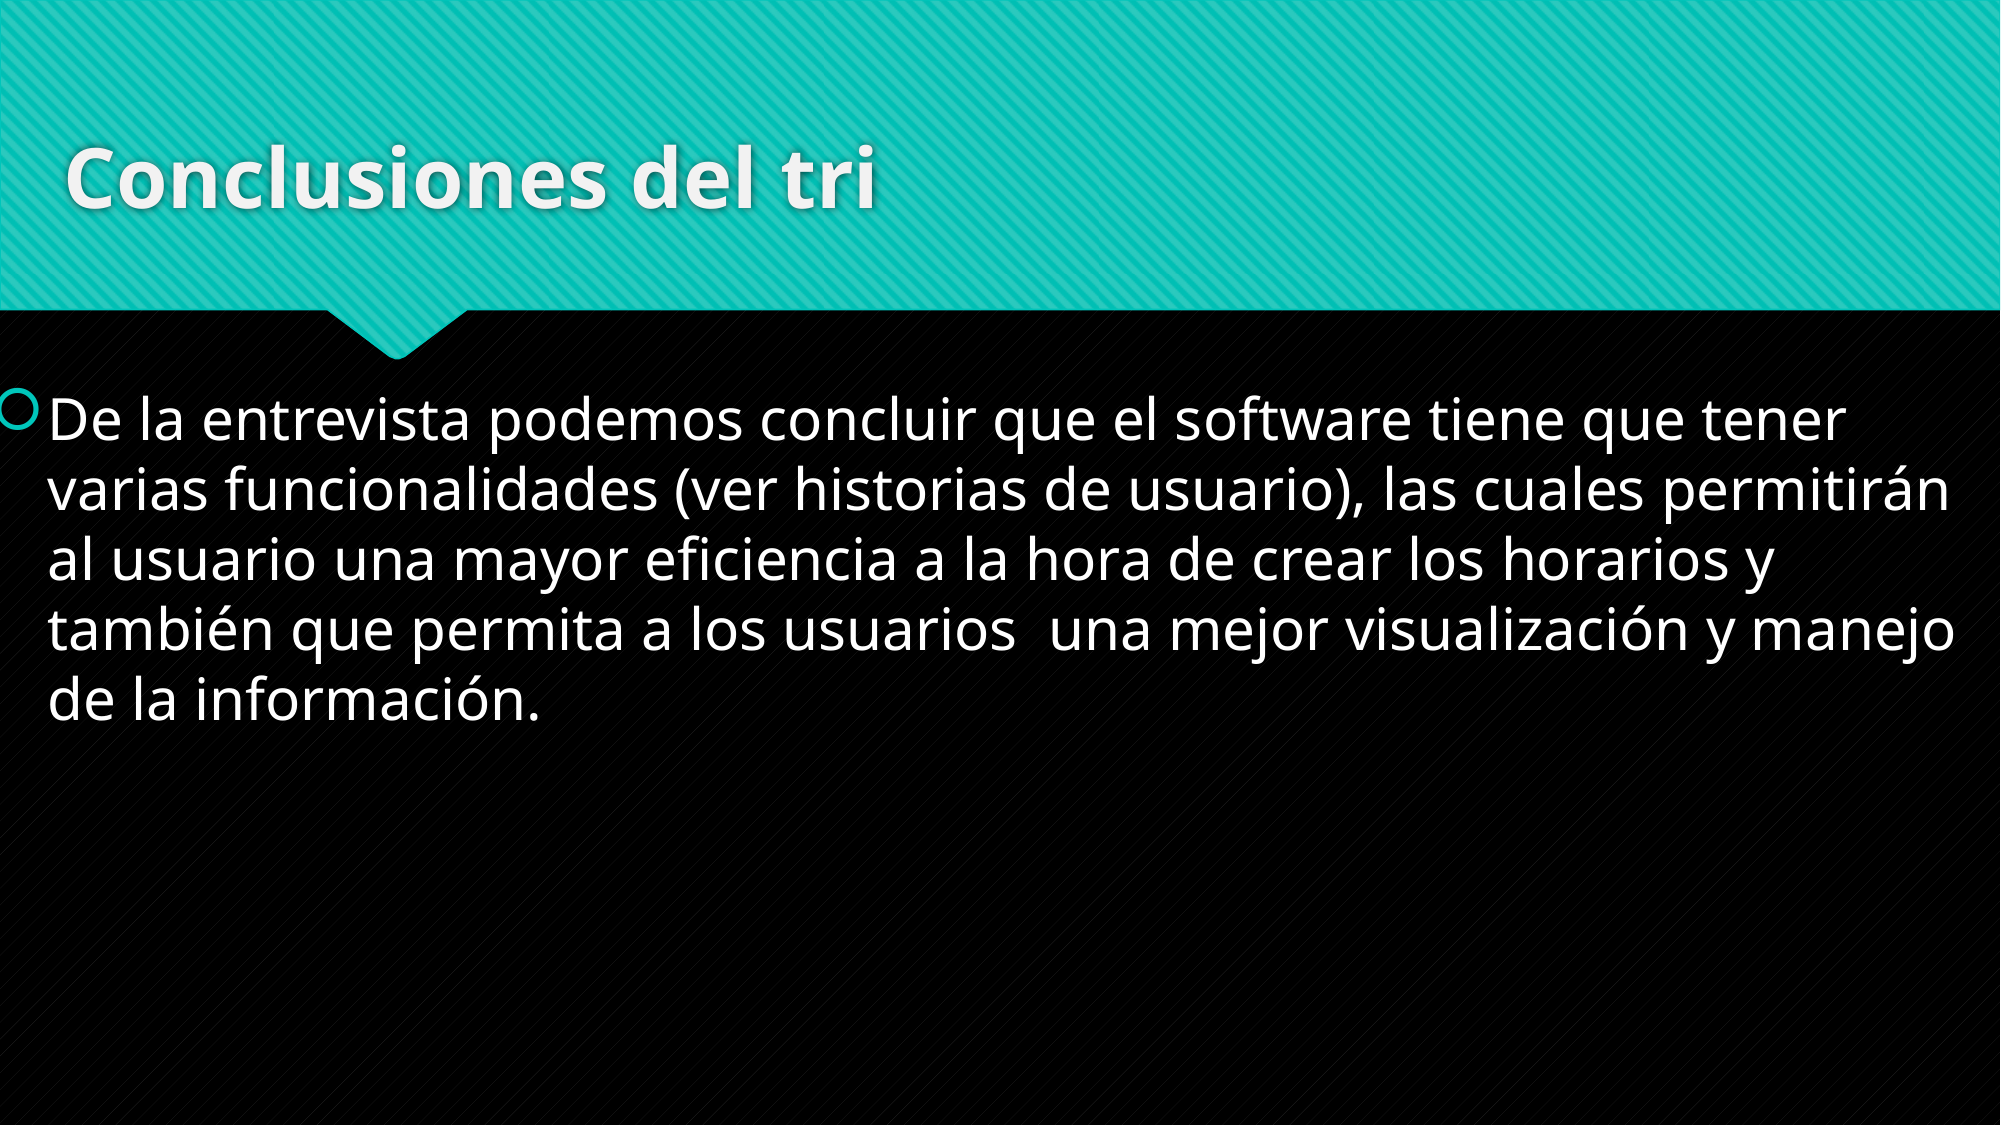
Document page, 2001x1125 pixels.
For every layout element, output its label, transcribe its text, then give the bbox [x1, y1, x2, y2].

title Conclusiones del tri [48, 73, 1783, 225]
list De la entrevista podemos concluir que el software tiene que tener varias funcionalidades (ver historias de usuario), las cuales permitirán al usuario una mayor eficiencia a la hora de crear los horarios y también que permita a los usuarios una mejor visualización y manejo de la información. [0, 232, 1977, 947]
